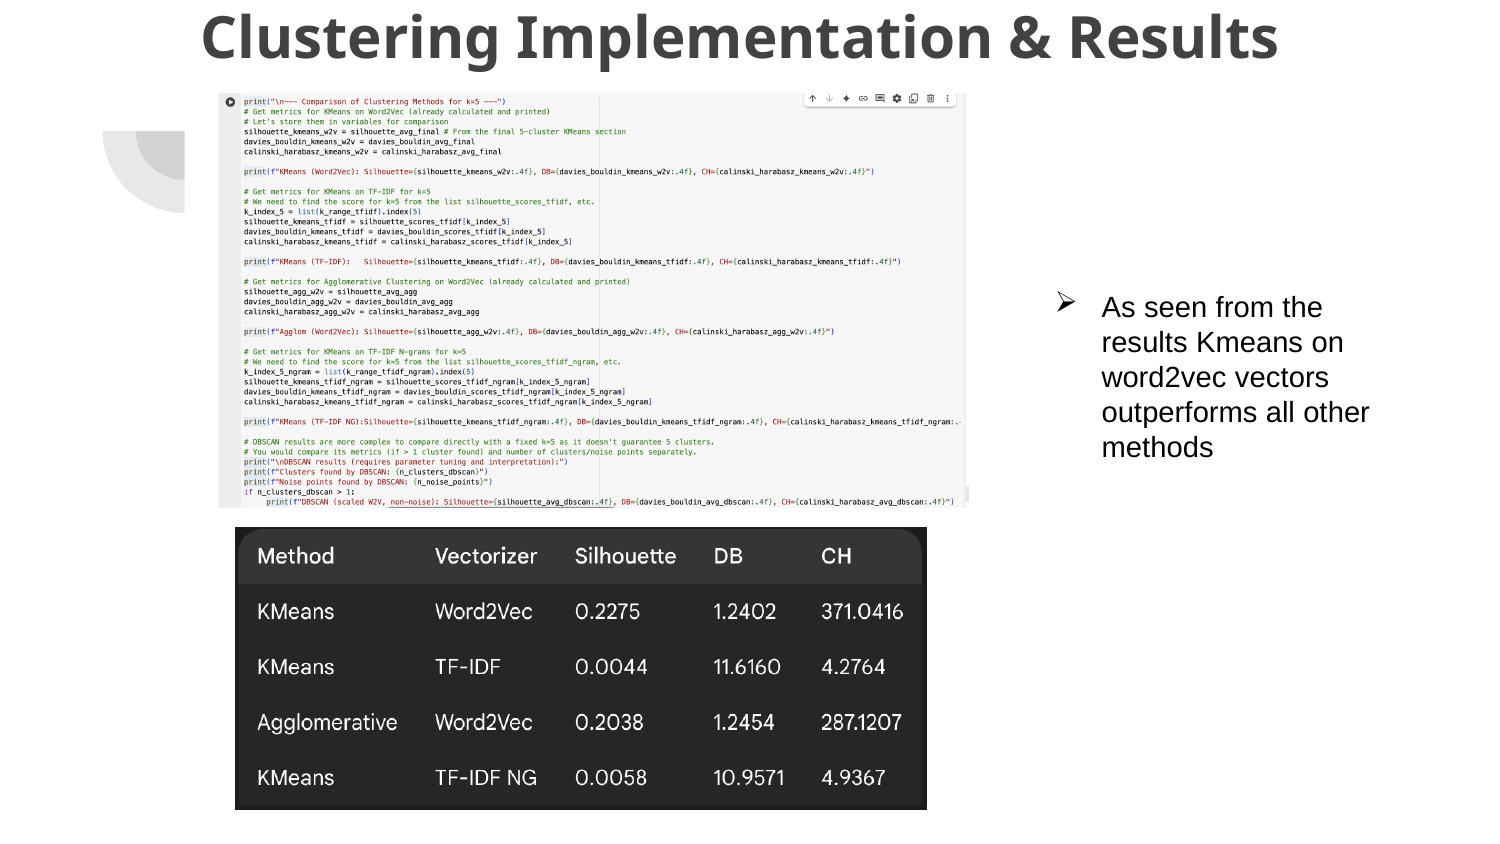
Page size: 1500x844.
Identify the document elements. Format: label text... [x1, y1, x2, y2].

text_box As seen from the results Kmeans on word2vec vectors outperforms all other methods [1040, 280, 1424, 506]
picture [234, 527, 927, 811]
picture [216, 93, 969, 509]
title Clustering Implementation & Results [185, 0, 1339, 149]
